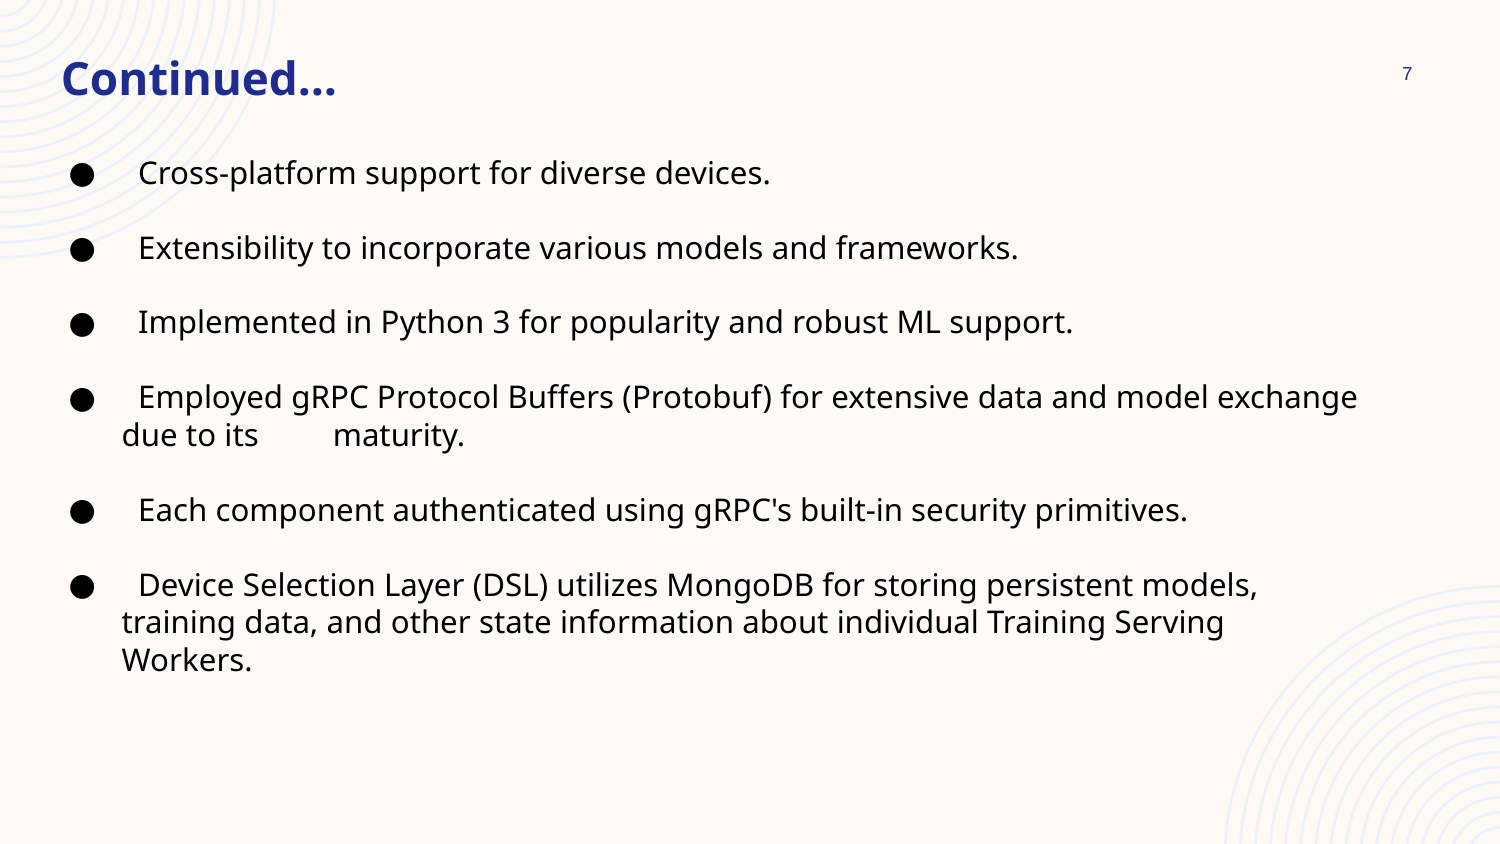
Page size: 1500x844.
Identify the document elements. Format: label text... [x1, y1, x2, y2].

text_box Cross-platform support for diverse devices. Extensibility to incorporate various models and frameworks. Implemented in Python 3 for popularity and robust ML support. Employed gRPC Protocol Buffers (Protobuf) for extensive data and model exchange due to its maturity. Each component authenticated using gRPC's built-in security primitives. Device Selection Layer (DSL) utilizes MongoDB for storing persistent models, training data, and other state information about individual Training Serving Workers. [31, 100, 1376, 744]
text_box Continued… [58, 47, 665, 100]
slide_number ‹#› [1346, 56, 1469, 91]
